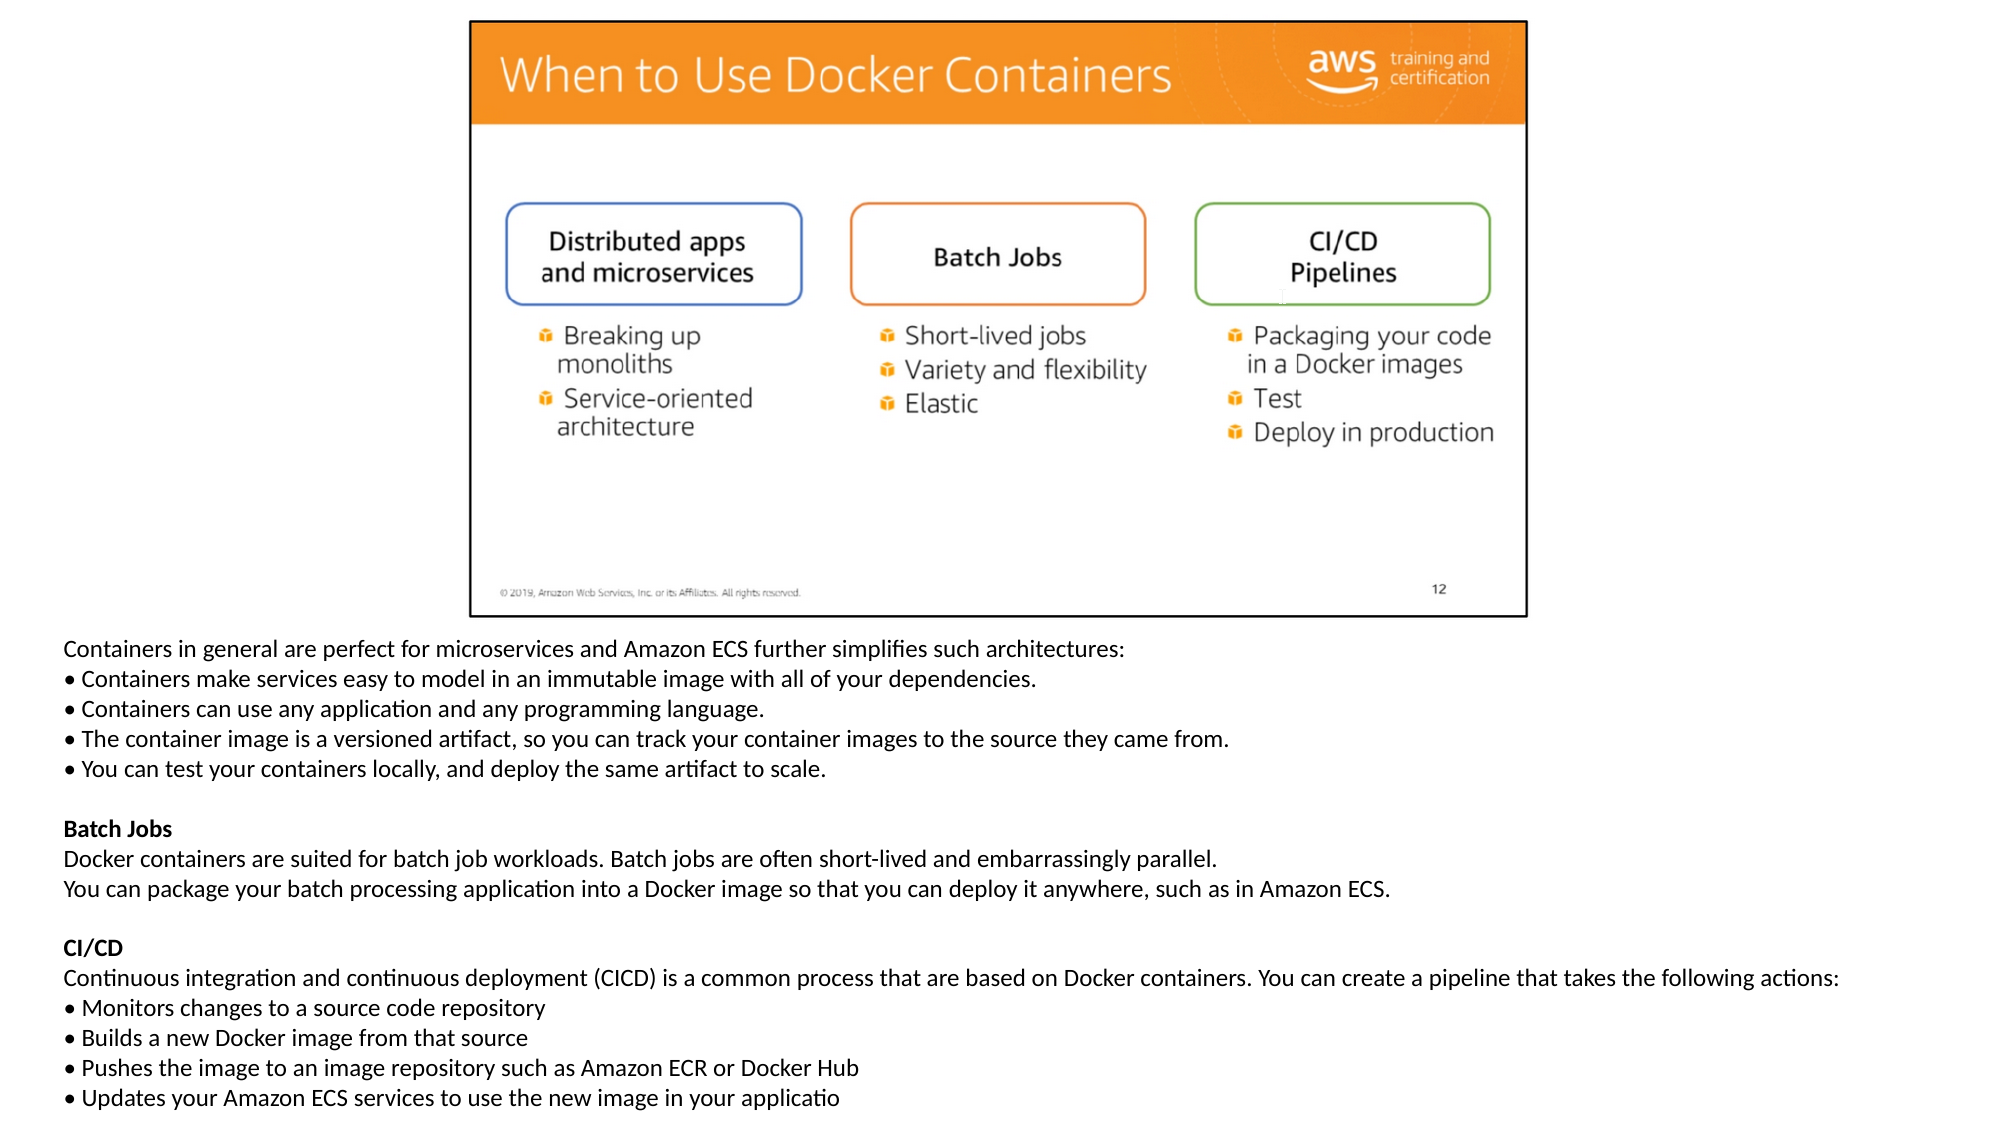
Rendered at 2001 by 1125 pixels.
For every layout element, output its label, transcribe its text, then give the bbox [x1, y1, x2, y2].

picture [464, 14, 1536, 626]
text_box Containers in general are perfect for microservices and Amazon ECS further simplifies such architectures: • Containers make services easy to model in an immutable image with all of your dependencies. • Containers can use any application and any programming language. • The container image is a versioned artifact, so you can track your container images to the source they came from. • You can test your containers locally, and deploy the same artifact to scale. Batch Jobs Docker containers are suited for batch job workloads. Batch jobs are often short-lived and embarrassingly parallel. You can package your batch processing application into a Docker image so that you can deploy it anywhere, such as in Amazon ECS. CI/CD Continuous integration and continuous deployment (CICD) is a common process that are based on Docker containers. You can create a pipeline that takes the following actions: • Monitors changes to a source code repository • Builds a new Docker image from that source • Pushes the image to an image repository such as Amazon ECR or Docker Hub • Updates your Amazon ECS services to use the new image in your applicatio [48, 625, 1865, 1119]
